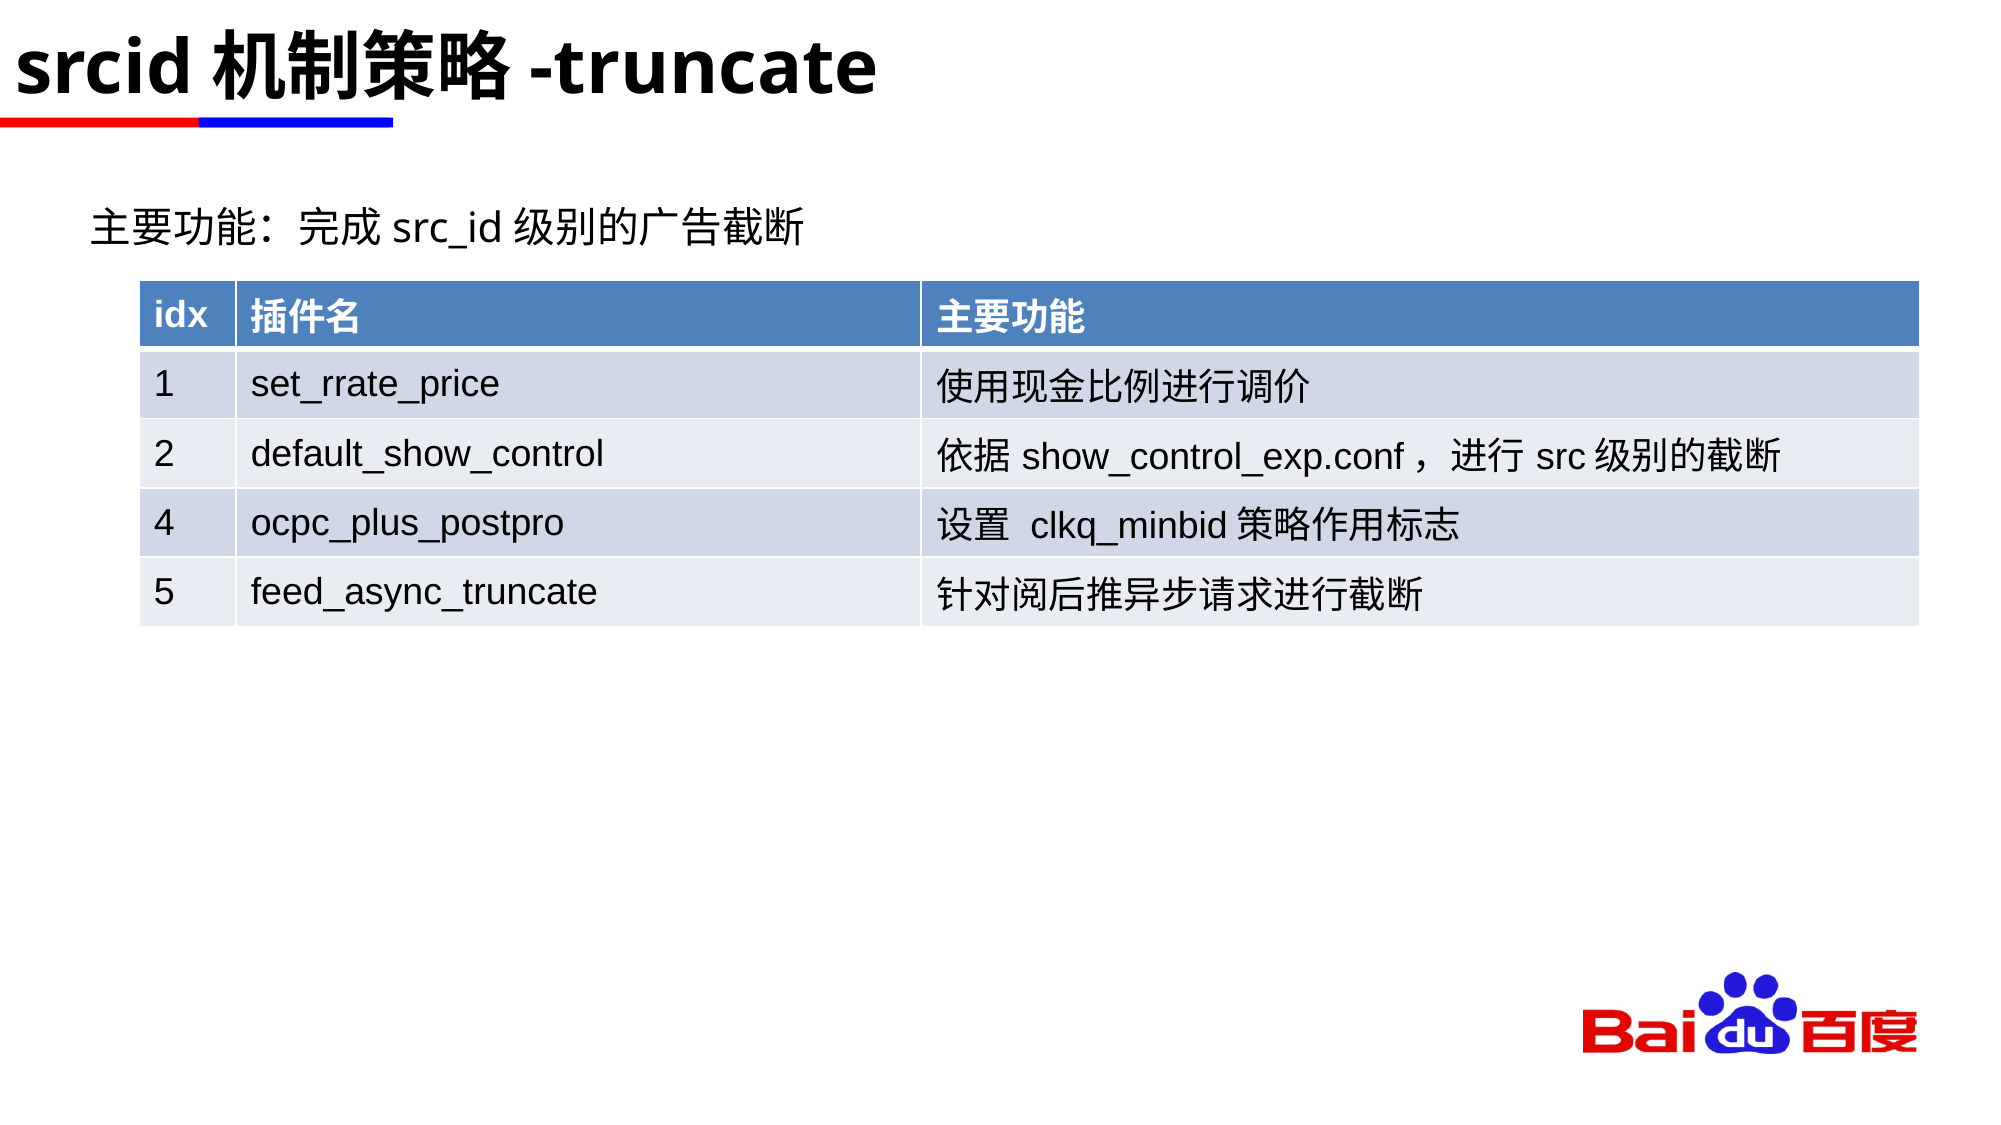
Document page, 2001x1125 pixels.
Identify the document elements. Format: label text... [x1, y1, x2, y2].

table_cell 设置 clkq_minbid策略作用标志 [922, 489, 1919, 556]
list 主要功能：完成src_id级别的广告截断 [0, 168, 2000, 1125]
table_header 插件名 [237, 281, 920, 346]
table_header 主要功能 [922, 281, 1919, 346]
table_header idx [140, 281, 235, 346]
table_cell 1 [140, 352, 235, 418]
table_cell 针对阅后推异步请求进行截断 [922, 558, 1919, 626]
table_cell feed_async_truncate [237, 558, 920, 626]
table_cell 5 [140, 558, 235, 626]
table_cell ocpc_plus_postpro [237, 489, 920, 556]
table_cell 使用现金比例进行调价 [922, 352, 1919, 418]
table_cell 4 [140, 489, 235, 556]
title srcid机制策略-truncate [0, 0, 1801, 128]
table_cell set_rrate_price [237, 352, 920, 418]
table_cell 2 [140, 419, 235, 487]
table_cell default_show_control [237, 419, 920, 487]
table_cell 依据show_control_exp.conf，进行src级别的截断 [922, 419, 1919, 487]
